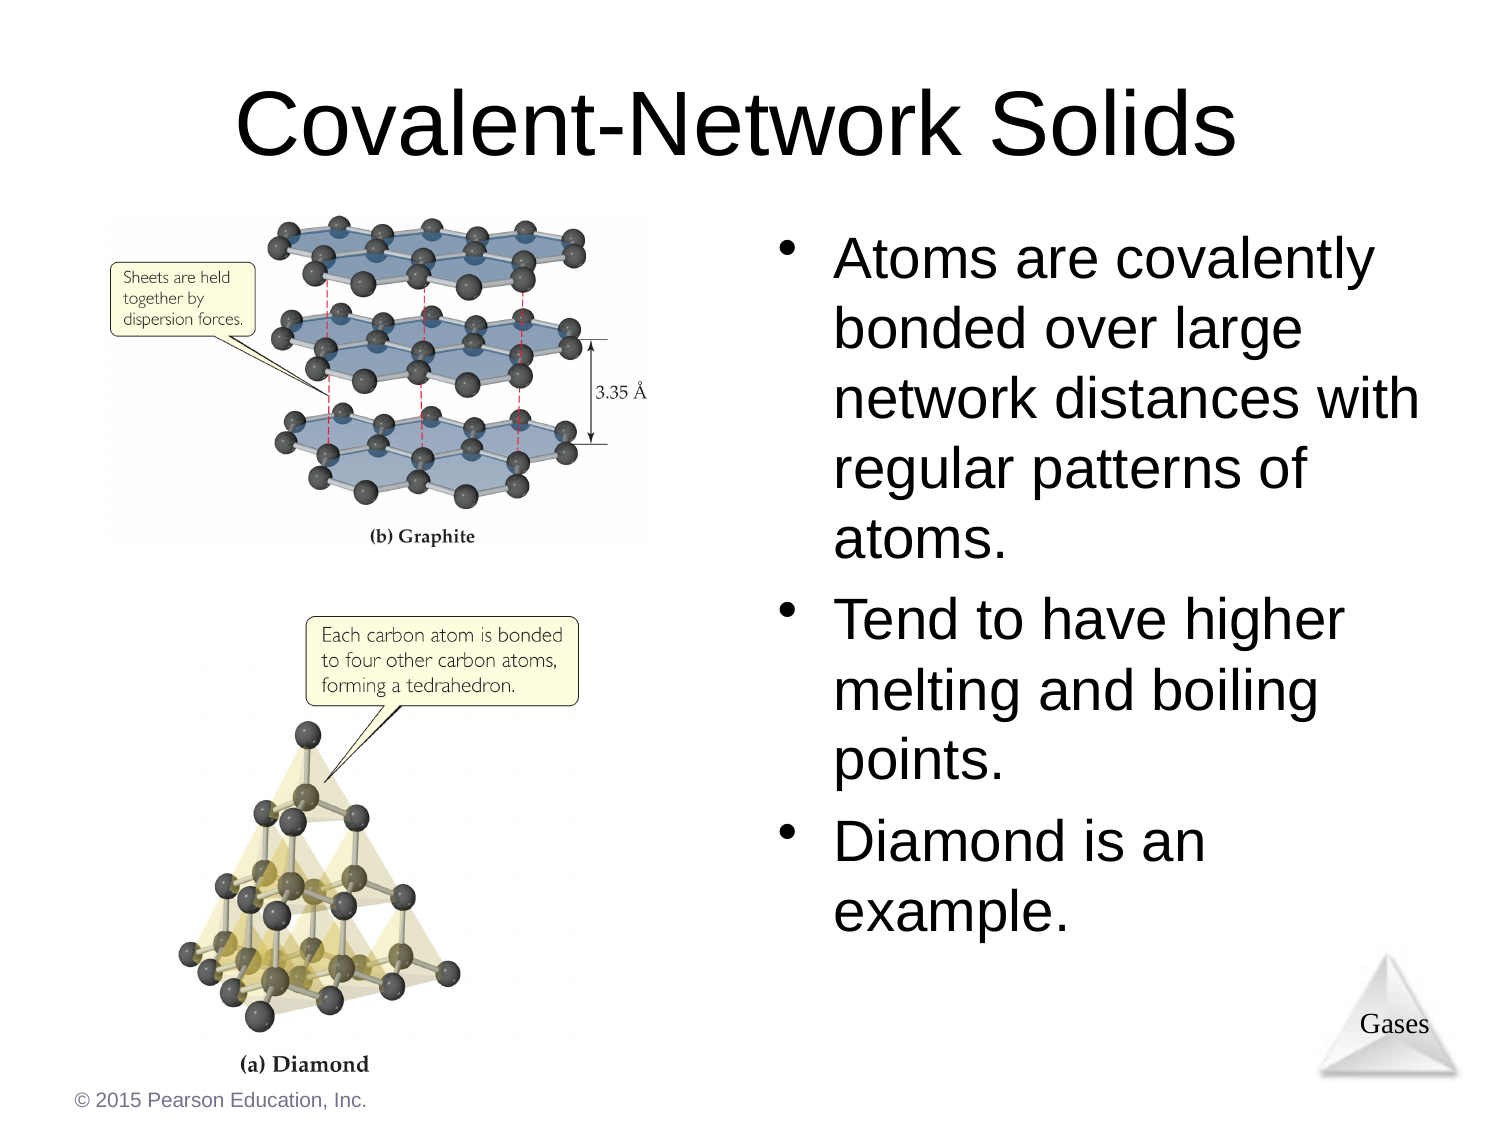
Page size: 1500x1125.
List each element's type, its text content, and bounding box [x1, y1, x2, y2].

picture [174, 612, 583, 1076]
list Atoms are covalently bonded over large network distances with regular patterns of atoms. Tend to have higher melting and boiling points. Diamond is an example. [762, 212, 1475, 838]
title Covalent-Network Solids [112, 24, 1388, 213]
picture [1275, 899, 1500, 1125]
picture [106, 212, 651, 547]
